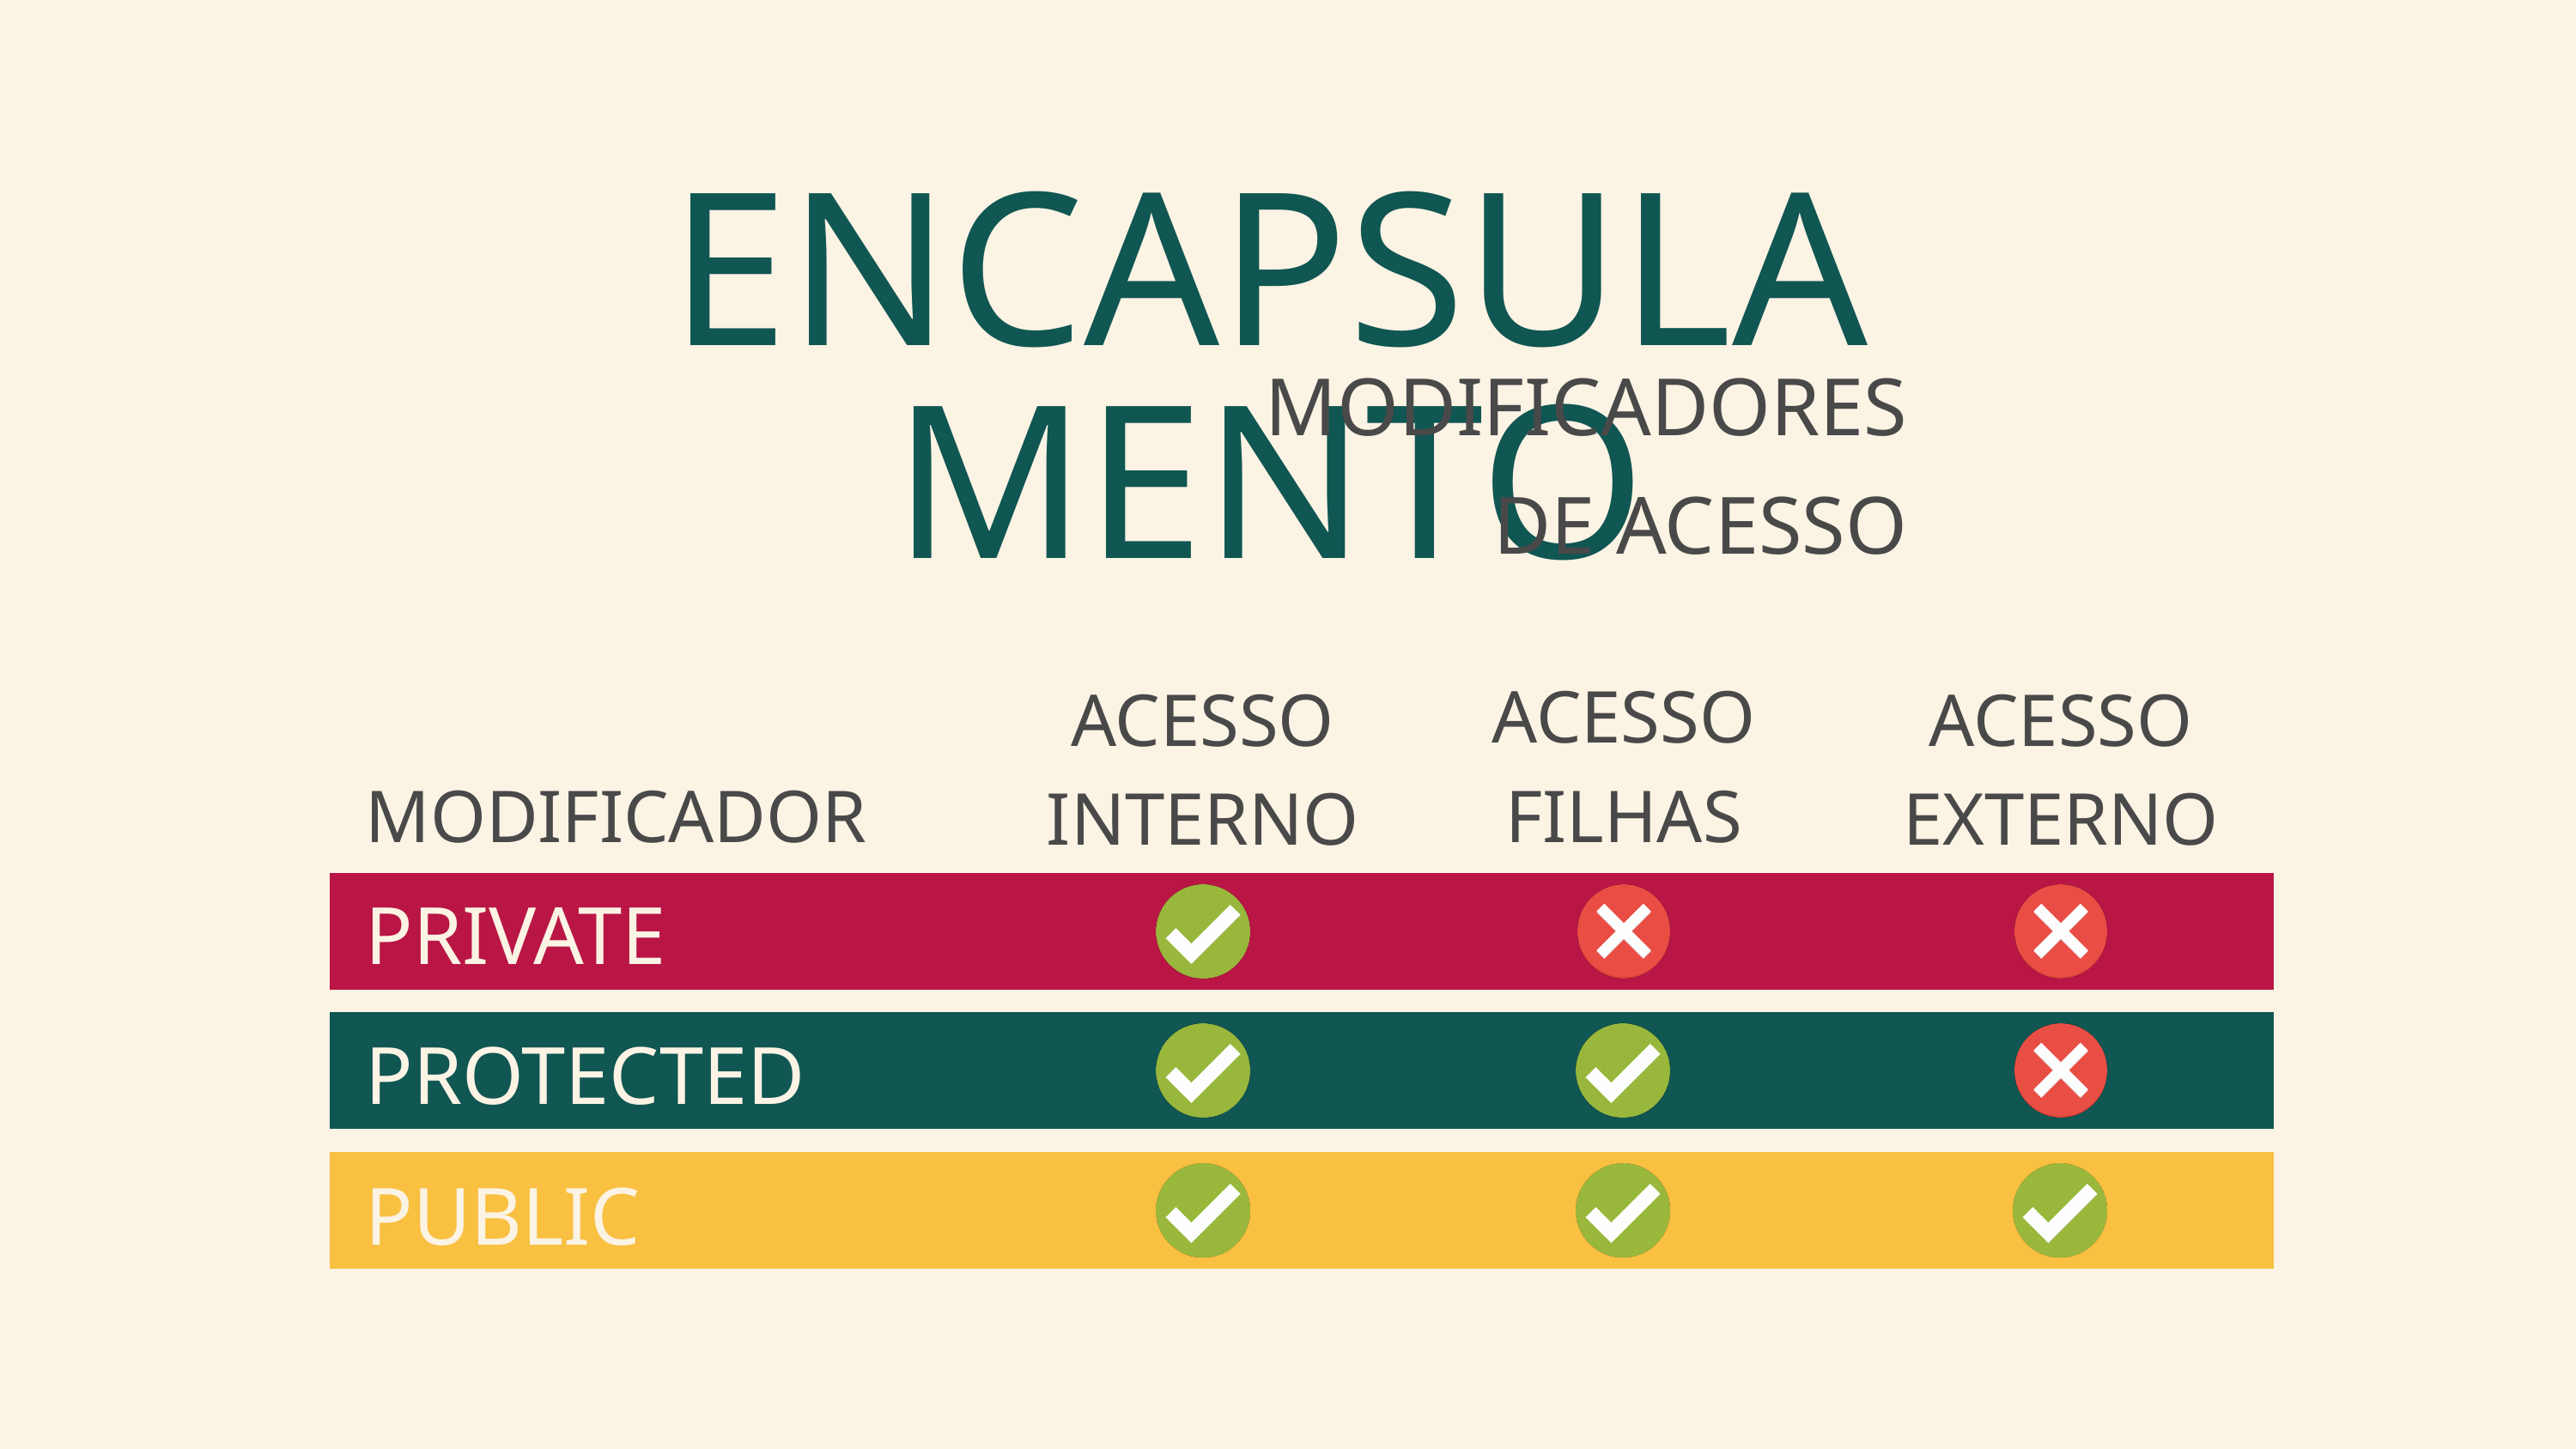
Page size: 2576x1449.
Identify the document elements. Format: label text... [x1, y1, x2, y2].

text_box ENCAPSULAMENTO [668, 175, 1870, 601]
text_box ACESSO INTERNO [1028, 661, 1378, 860]
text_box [329, 1011, 2274, 1130]
text_box MODIFICADOR [365, 757, 986, 857]
picture [1576, 1023, 1671, 1119]
text_box ACESSO FILHAS [1449, 658, 1799, 857]
picture [1576, 1162, 1671, 1258]
picture [2014, 883, 2108, 979]
picture [1156, 1162, 1250, 1258]
picture [1156, 883, 1250, 979]
picture [2014, 1023, 2108, 1119]
picture [1156, 1023, 1250, 1119]
picture [2013, 1162, 2108, 1258]
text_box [329, 872, 2274, 991]
picture [1577, 883, 1671, 979]
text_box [329, 1151, 2274, 1270]
text_box MODIFICADORES DE ACESSO [1164, 332, 1908, 570]
text_box ACESSO EXTERNO [1870, 661, 2252, 860]
